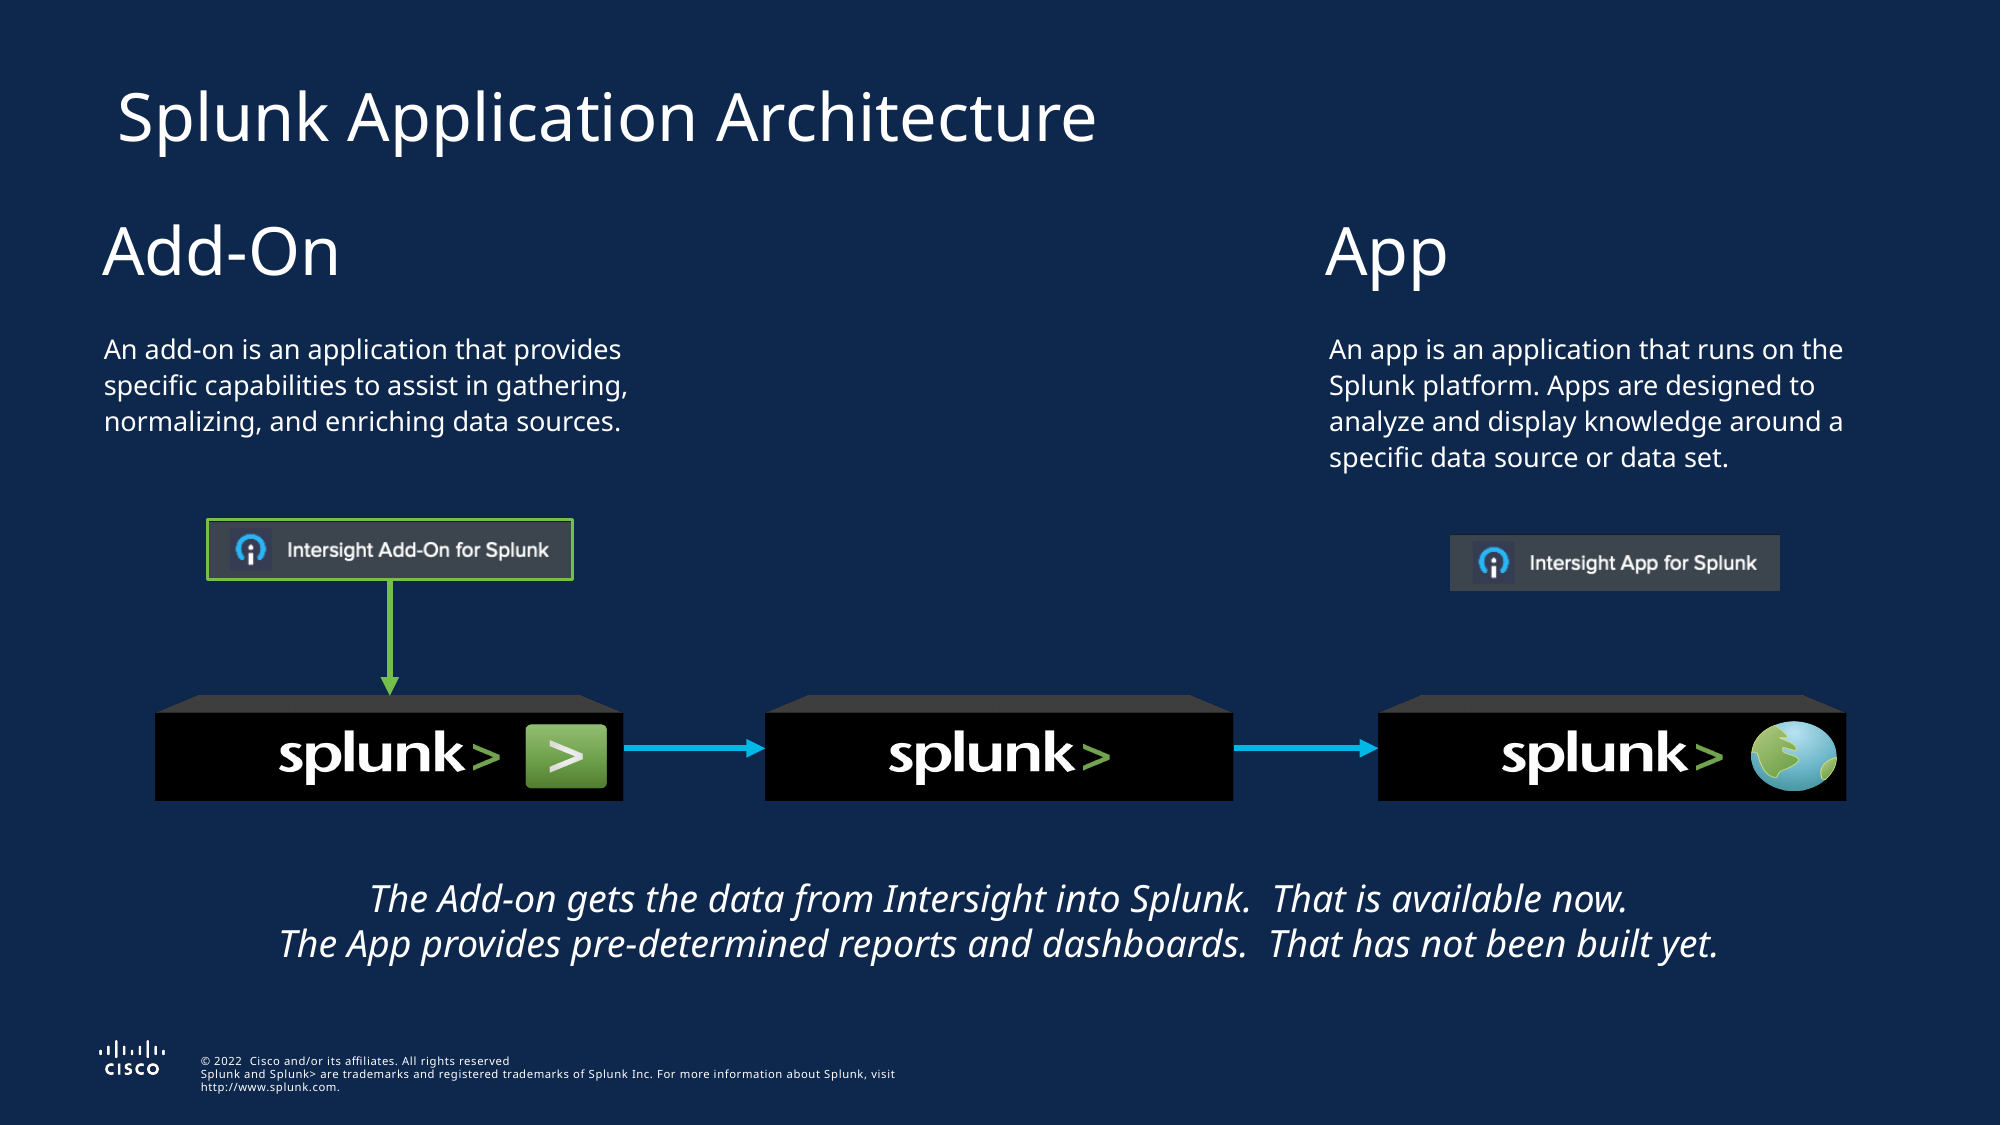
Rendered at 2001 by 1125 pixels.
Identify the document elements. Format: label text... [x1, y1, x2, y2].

picture [1450, 534, 1781, 591]
picture [764, 695, 1235, 801]
list App [1324, 209, 1901, 289]
list An add-on is an application that provides specific capabilities to assist in gathering, normalizing, and enriching data sources. [103, 329, 677, 587]
picture [99, 1040, 165, 1075]
list An app is an application that runs on the Splunk platform. Apps are designed to analyze and display knowledge around a specific data source or data set. [1329, 329, 1902, 563]
text_box Splunk Application Architecture [102, 73, 1327, 153]
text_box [1378, 695, 1848, 801]
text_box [154, 695, 625, 801]
text_box The Add-on gets the data from Intersight into Splunk. That is available now. The App provides pre-determined reports and dashboards. That has not been built yet. [230, 867, 1769, 973]
picture [208, 521, 572, 578]
list Add-On [102, 209, 679, 289]
